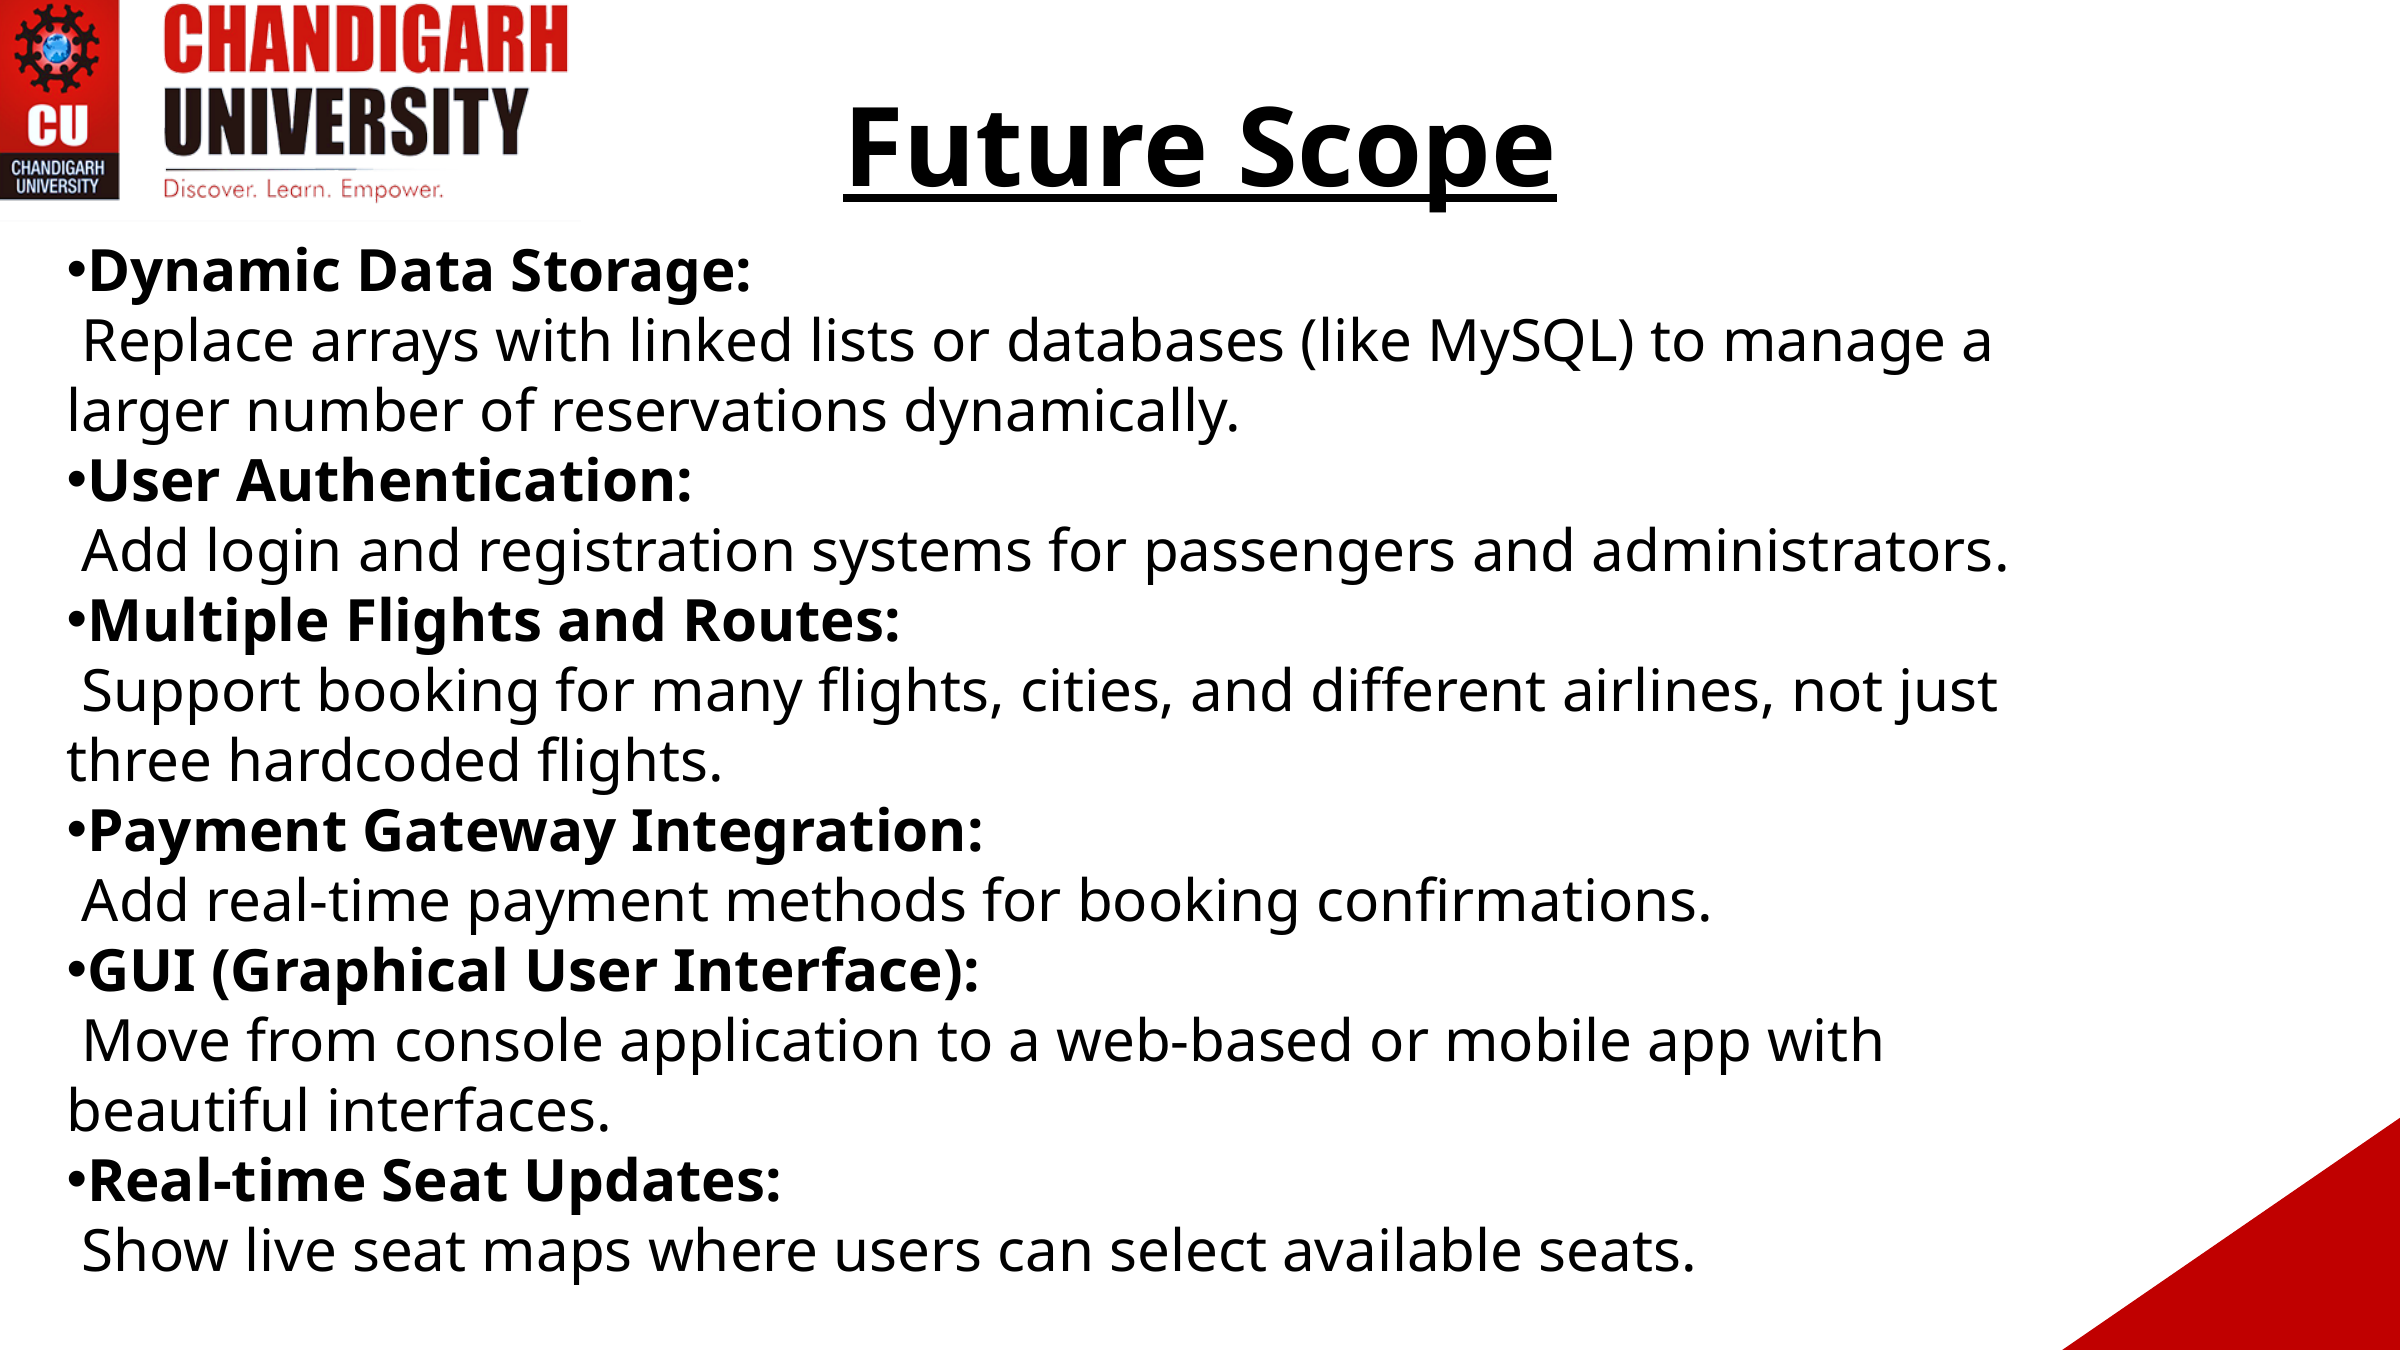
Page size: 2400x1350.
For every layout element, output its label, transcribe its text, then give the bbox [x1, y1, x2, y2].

title Future Scope [581, 53, 2281, 231]
text_box [2060, 1116, 2400, 1350]
text_box Dynamic Data Storage: Replace arrays with linked lists or databases (like MySQL) to manage a larger number of reservations dynamically. User Authentication: Add login and registration systems for passengers and administrators. Multiple Flights and Routes: Support booking for many flights, cities, and different airlines, not just three hardcoded flights. Payment Gateway Integration: Add real-time payment methods for booking confirmations. GUI (Graphical User Interface): Move from console application to a web-based or mobile app with beautiful interfaces. Real-time Seat Updates: Show live seat maps where users can select available seats. [51, 120, 2060, 1053]
picture [0, 0, 581, 223]
